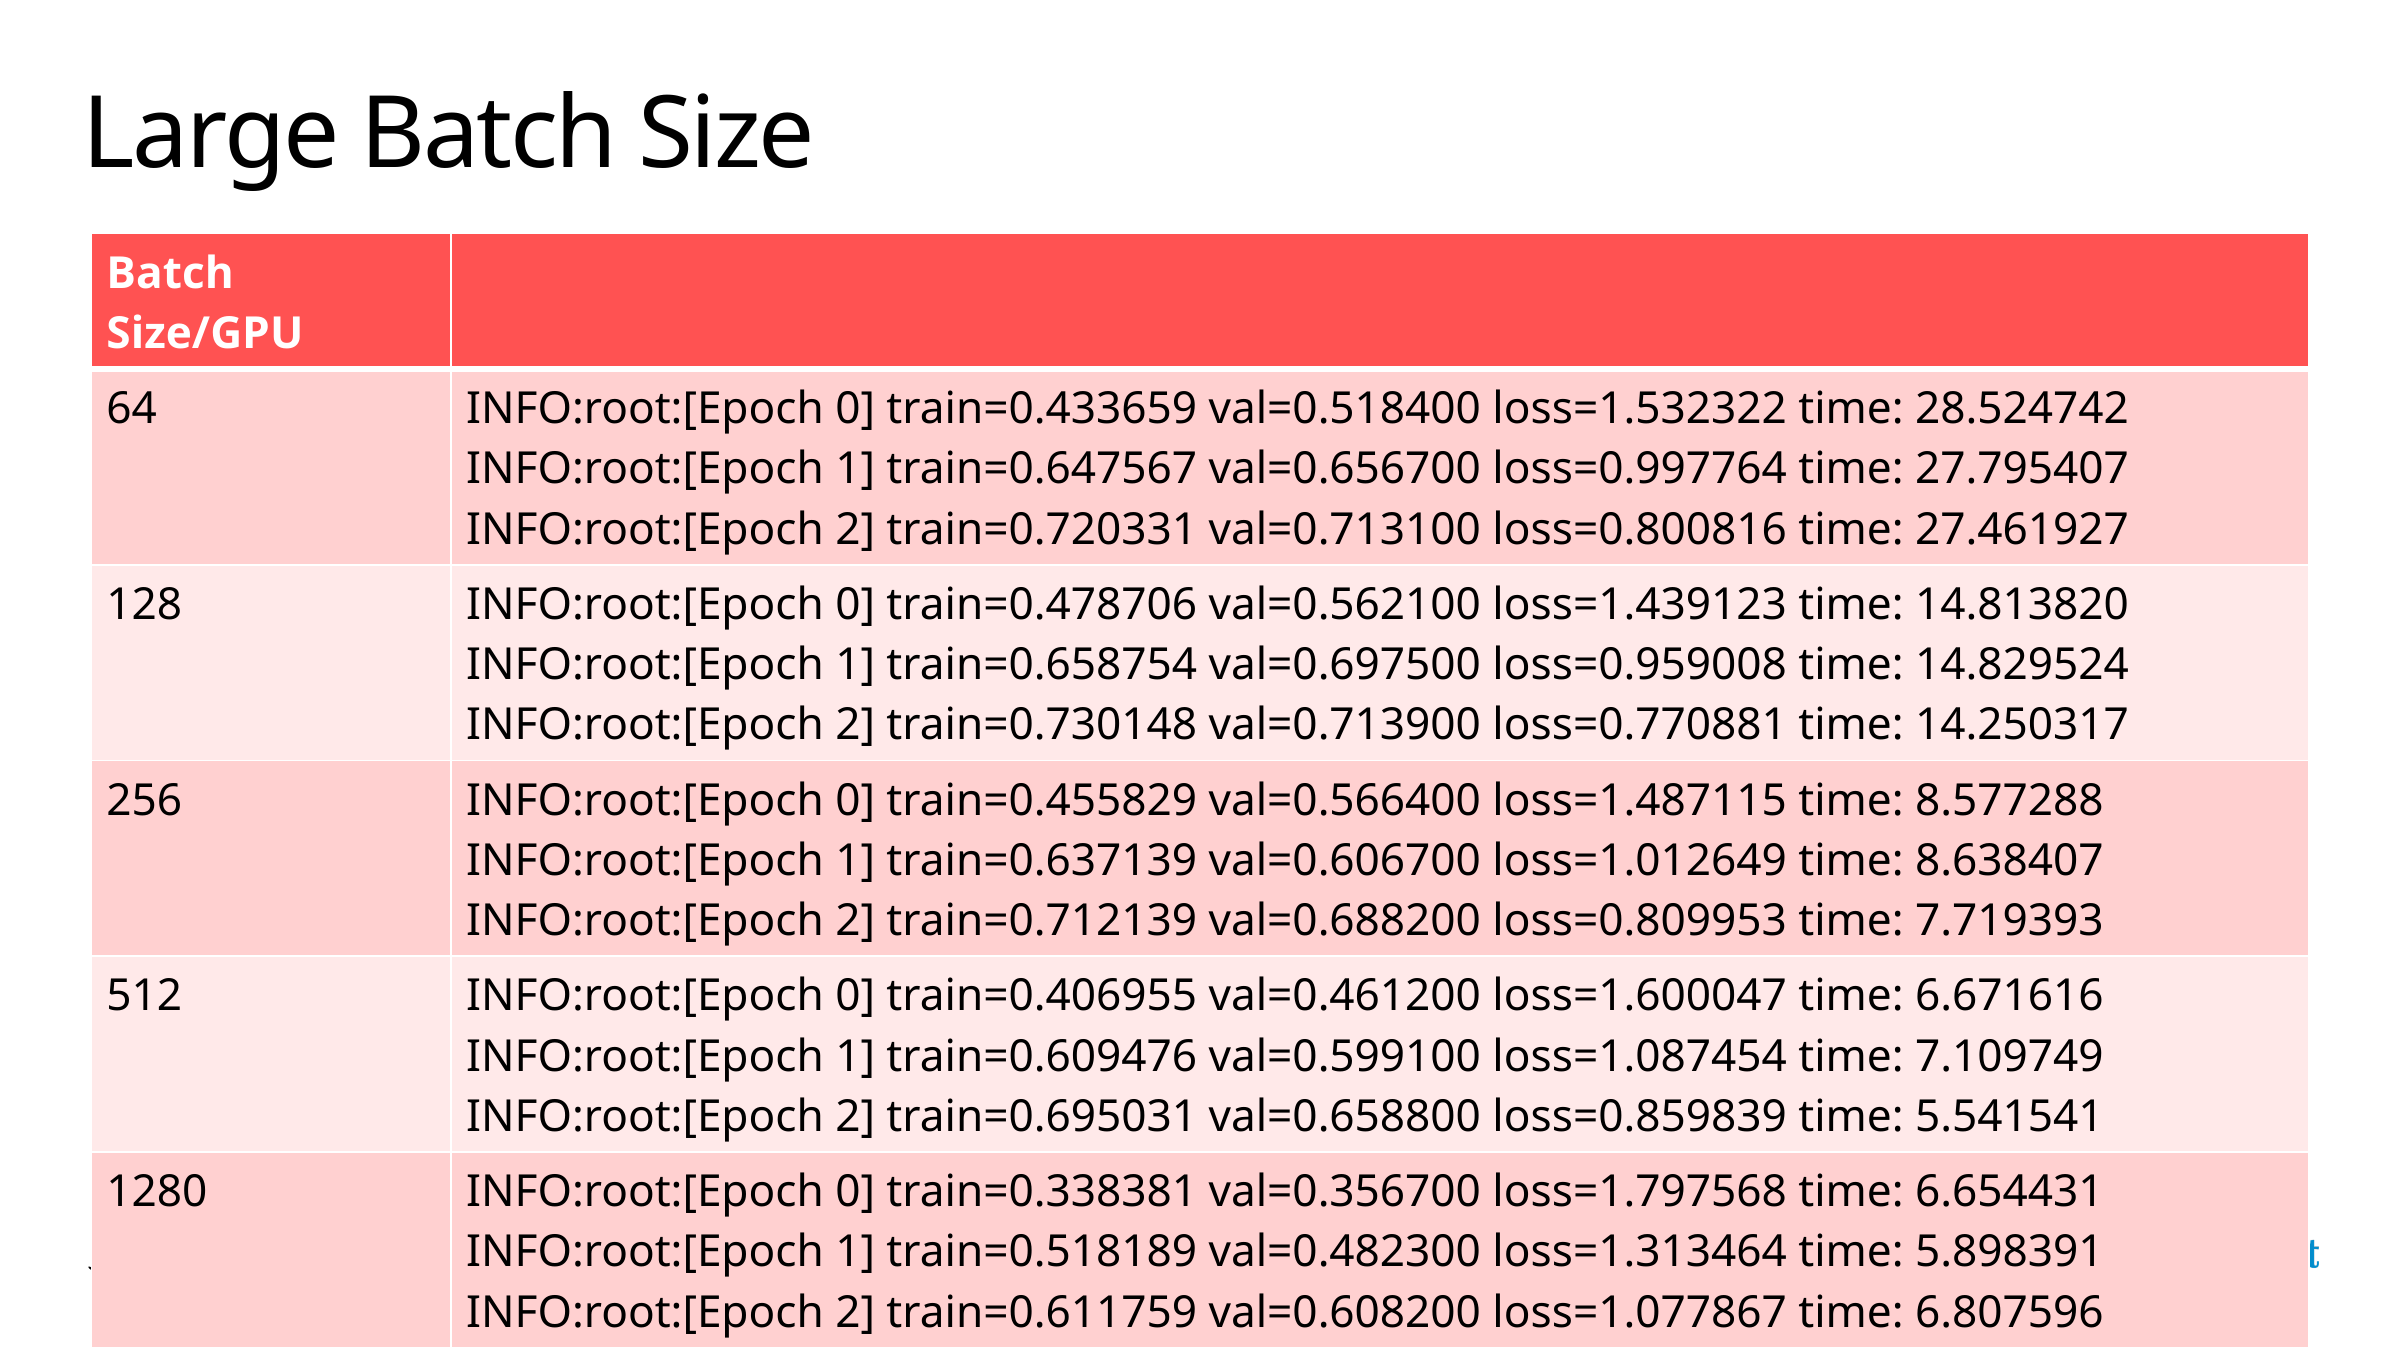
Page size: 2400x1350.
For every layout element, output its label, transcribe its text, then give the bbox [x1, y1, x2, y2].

table_header Batch Size/GPU [92, 234, 450, 366]
title Large Batch Size [52, 56, 2348, 235]
picture [2310, 1231, 2319, 1246]
table_cell 128 [92, 566, 450, 760]
table_cell INFO:root:[Epoch 0] train=0.433659 val=0.518400 loss=1.532322 time: 28.524742 INFO:root:[Epoch 1] train=0.647567 val=0.656700 loss=0.997764 time: 27.795407 INFO:root:[Epoch 2] train=0.720331 val=0.713100 loss=0.800816 time: 27.461927 [452, 372, 2308, 564]
table_cell 1280 [92, 1153, 450, 1347]
table_cell 256 [92, 761, 450, 955]
table_cell 64 [92, 372, 450, 564]
table_cell INFO:root:[Epoch 0] train=0.338381 val=0.356700 loss=1.797568 time: 6.654431 INFO:root:[Epoch 1] train=0.518189 val=0.482300 loss=1.313464 time: 5.898391 INFO:root:[Epoch 2] train=0.611759 val=0.608200 loss=1.077867 time: 6.807596 [452, 1153, 2308, 1347]
picture [2310, 1267, 2319, 1284]
picture [2315, 1250, 2319, 1265]
table_header [452, 234, 2308, 366]
table_cell INFO:root:[Epoch 0] train=0.478706 val=0.562100 loss=1.439123 time: 14.813820 INFO:root:[Epoch 1] train=0.658754 val=0.697500 loss=0.959008 time: 14.829524 INFO:root:[Epoch 2] train=0.730148 val=0.713900 loss=0.770881 time: 14.250317 [452, 566, 2308, 760]
table_cell INFO:root:[Epoch 0] train=0.406955 val=0.461200 loss=1.600047 time: 6.671616 INFO:root:[Epoch 1] train=0.609476 val=0.599100 loss=1.087454 time: 7.109749 INFO:root:[Epoch 2] train=0.695031 val=0.658800 loss=0.859839 time: 5.541541 [452, 957, 2308, 1151]
table_cell INFO:root:[Epoch 0] train=0.455829 val=0.566400 loss=1.487115 time: 8.577288 INFO:root:[Epoch 1] train=0.637139 val=0.606700 loss=1.012649 time: 8.638407 INFO:root:[Epoch 2] train=0.712139 val=0.688200 loss=0.809953 time: 7.719393 [452, 761, 2308, 955]
table_cell 512 [92, 957, 450, 1151]
